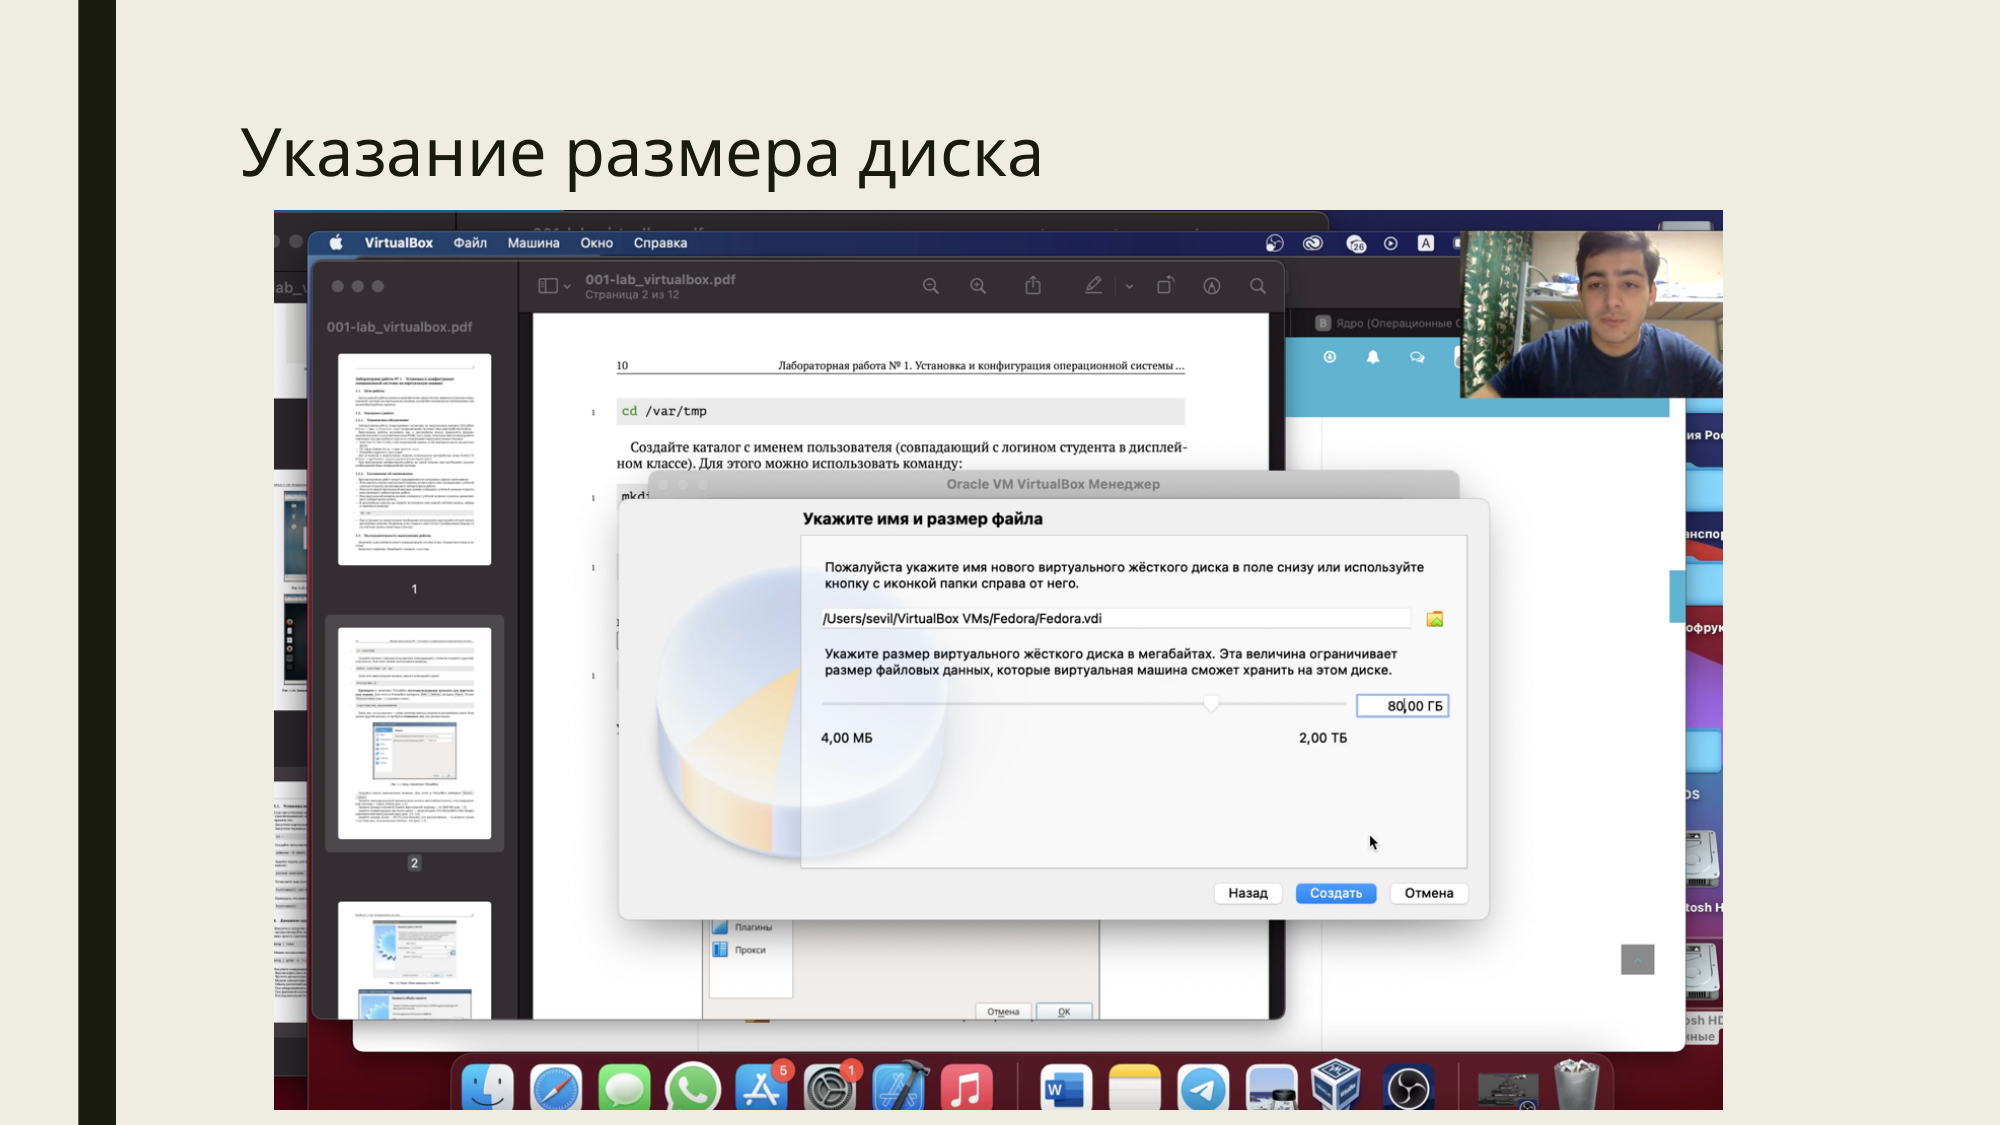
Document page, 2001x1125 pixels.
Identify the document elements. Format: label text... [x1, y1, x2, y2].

title Указание размера диска [225, 112, 1800, 357]
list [274, 210, 1723, 1110]
